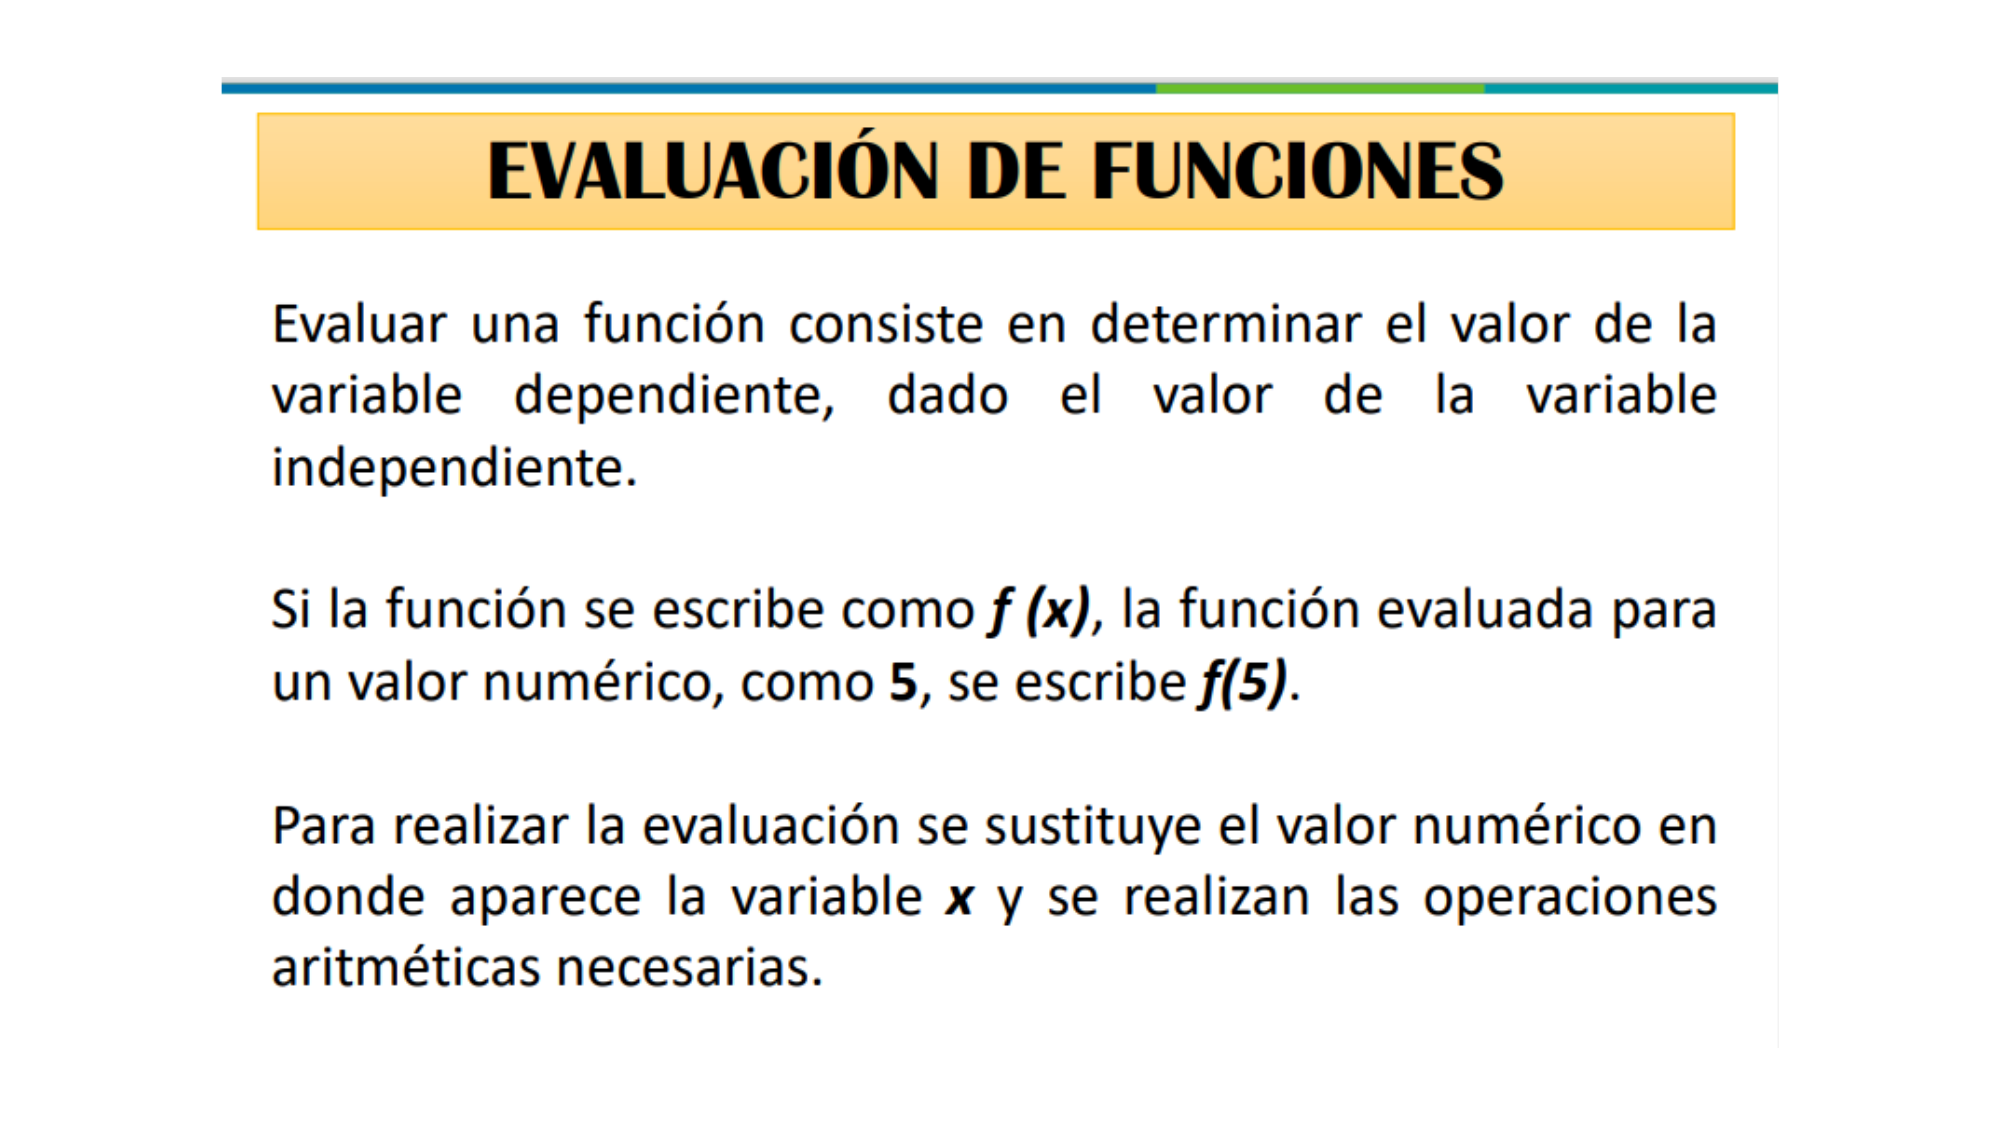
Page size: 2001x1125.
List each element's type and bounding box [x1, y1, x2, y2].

picture [221, 77, 1779, 1048]
